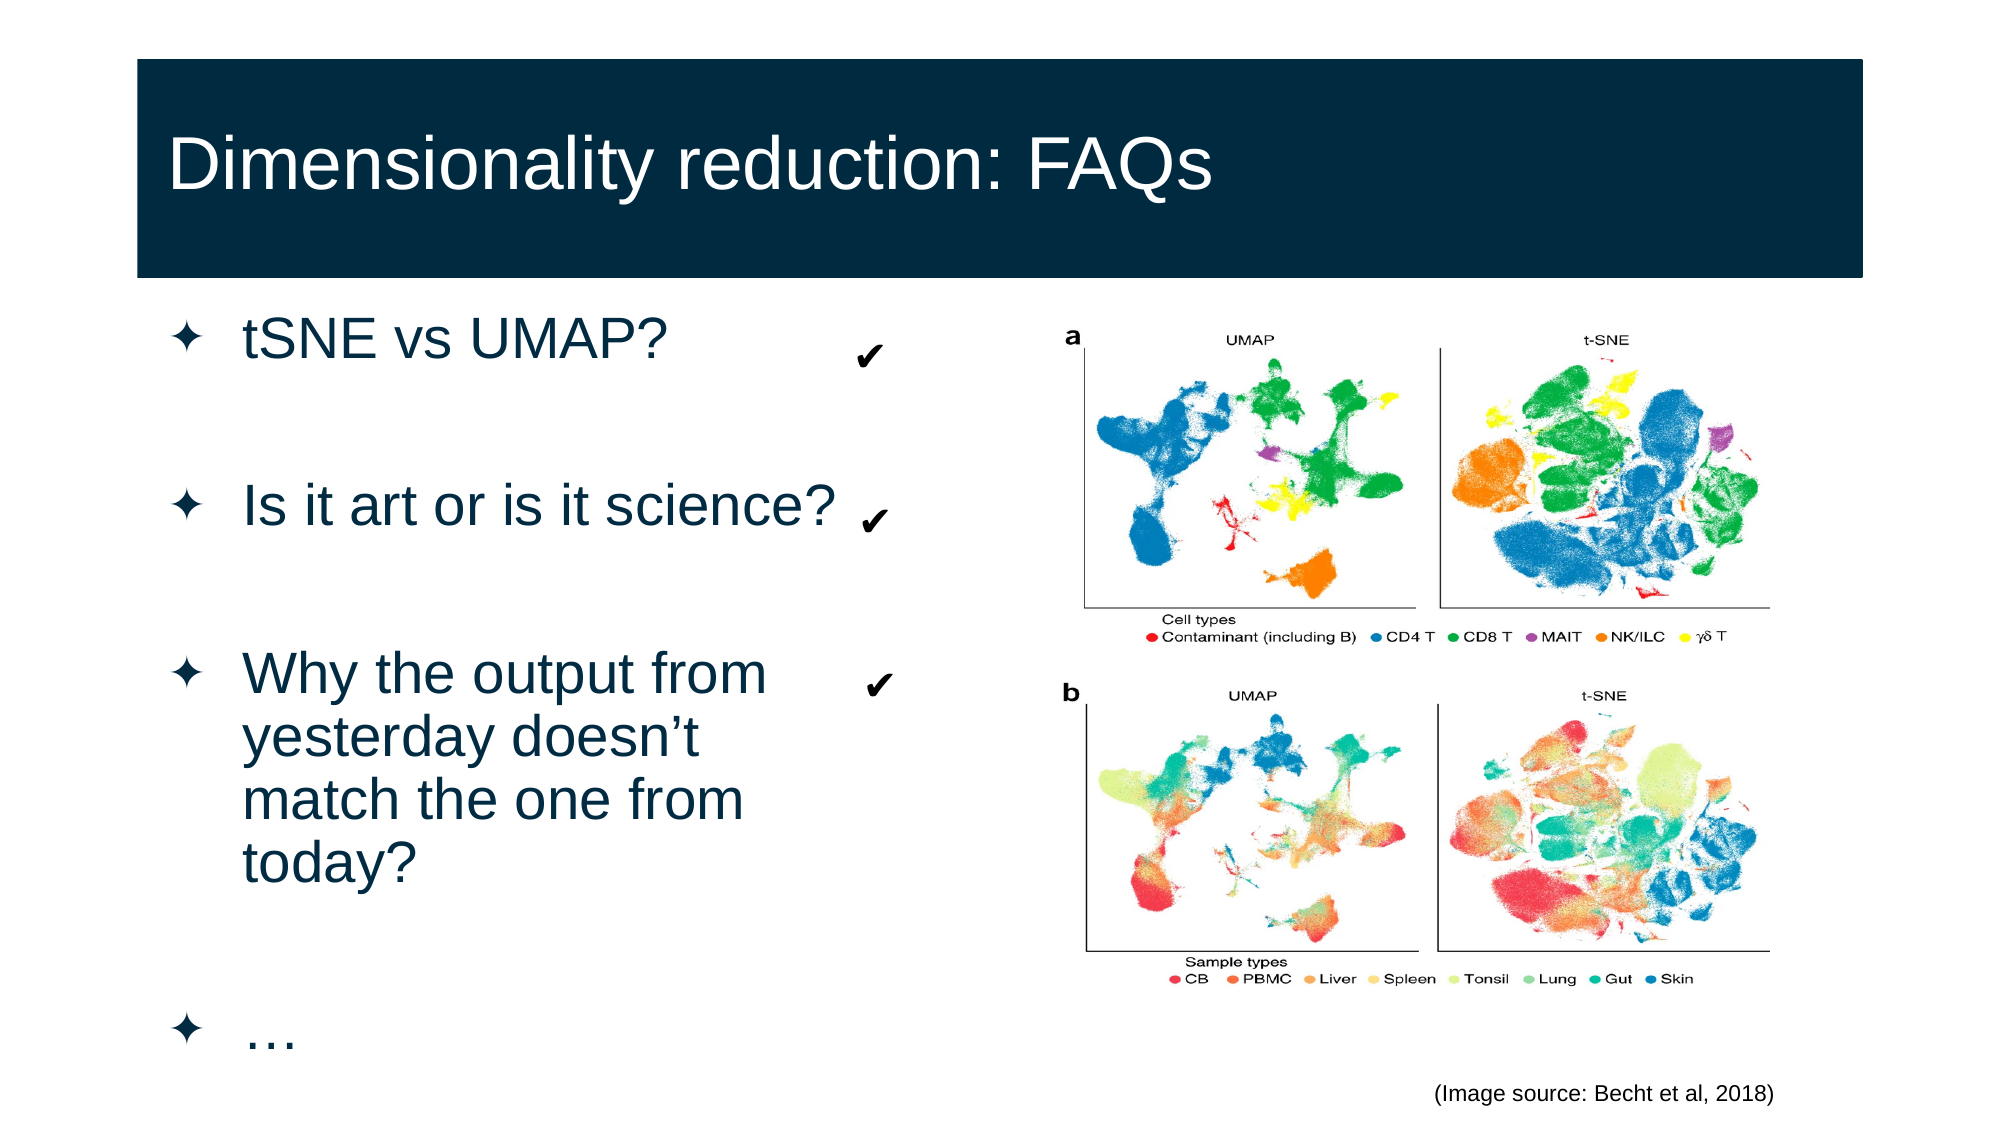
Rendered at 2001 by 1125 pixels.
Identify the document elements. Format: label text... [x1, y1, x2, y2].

text_box ✔️ [843, 444, 994, 595]
picture [1050, 312, 1770, 647]
picture [1050, 668, 1770, 998]
title Dimensionality reduction: FAQs [137, 59, 1863, 278]
text_box ✔️ [838, 280, 989, 431]
text_box ✔️ [847, 608, 998, 759]
list tSNE vs UMAP? Is it art or is it science? Why the output from yesterday doesn’t match the one from today? … [137, 307, 839, 1071]
text_box (Image source: Becht et al, 2018) [1419, 1078, 1909, 1105]
